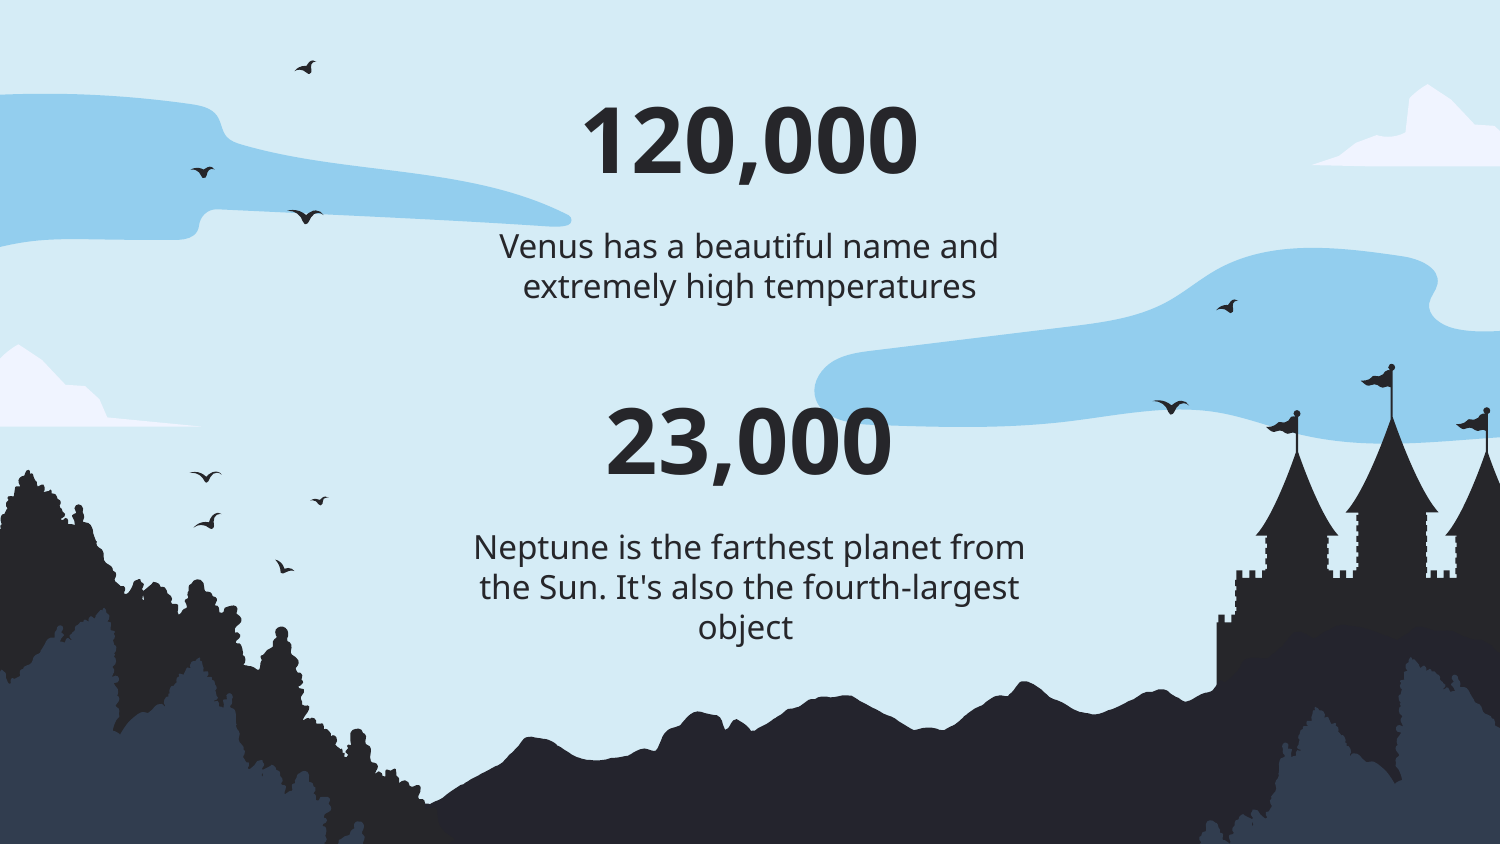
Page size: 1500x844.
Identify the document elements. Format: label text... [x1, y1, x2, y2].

text_box [1152, 400, 1190, 415]
text_box [1216, 299, 1239, 314]
subtitle Neptune is the farthest planet from the Sun. It's also the fourth-largest object [433, 511, 1067, 615]
text_box [190, 166, 215, 178]
title 23,000 [433, 391, 1067, 485]
text_box [287, 209, 324, 225]
subtitle Venus has a beautiful name and extremely high temperatures [433, 210, 1067, 314]
title 120,000 [433, 90, 1067, 184]
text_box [189, 471, 329, 574]
